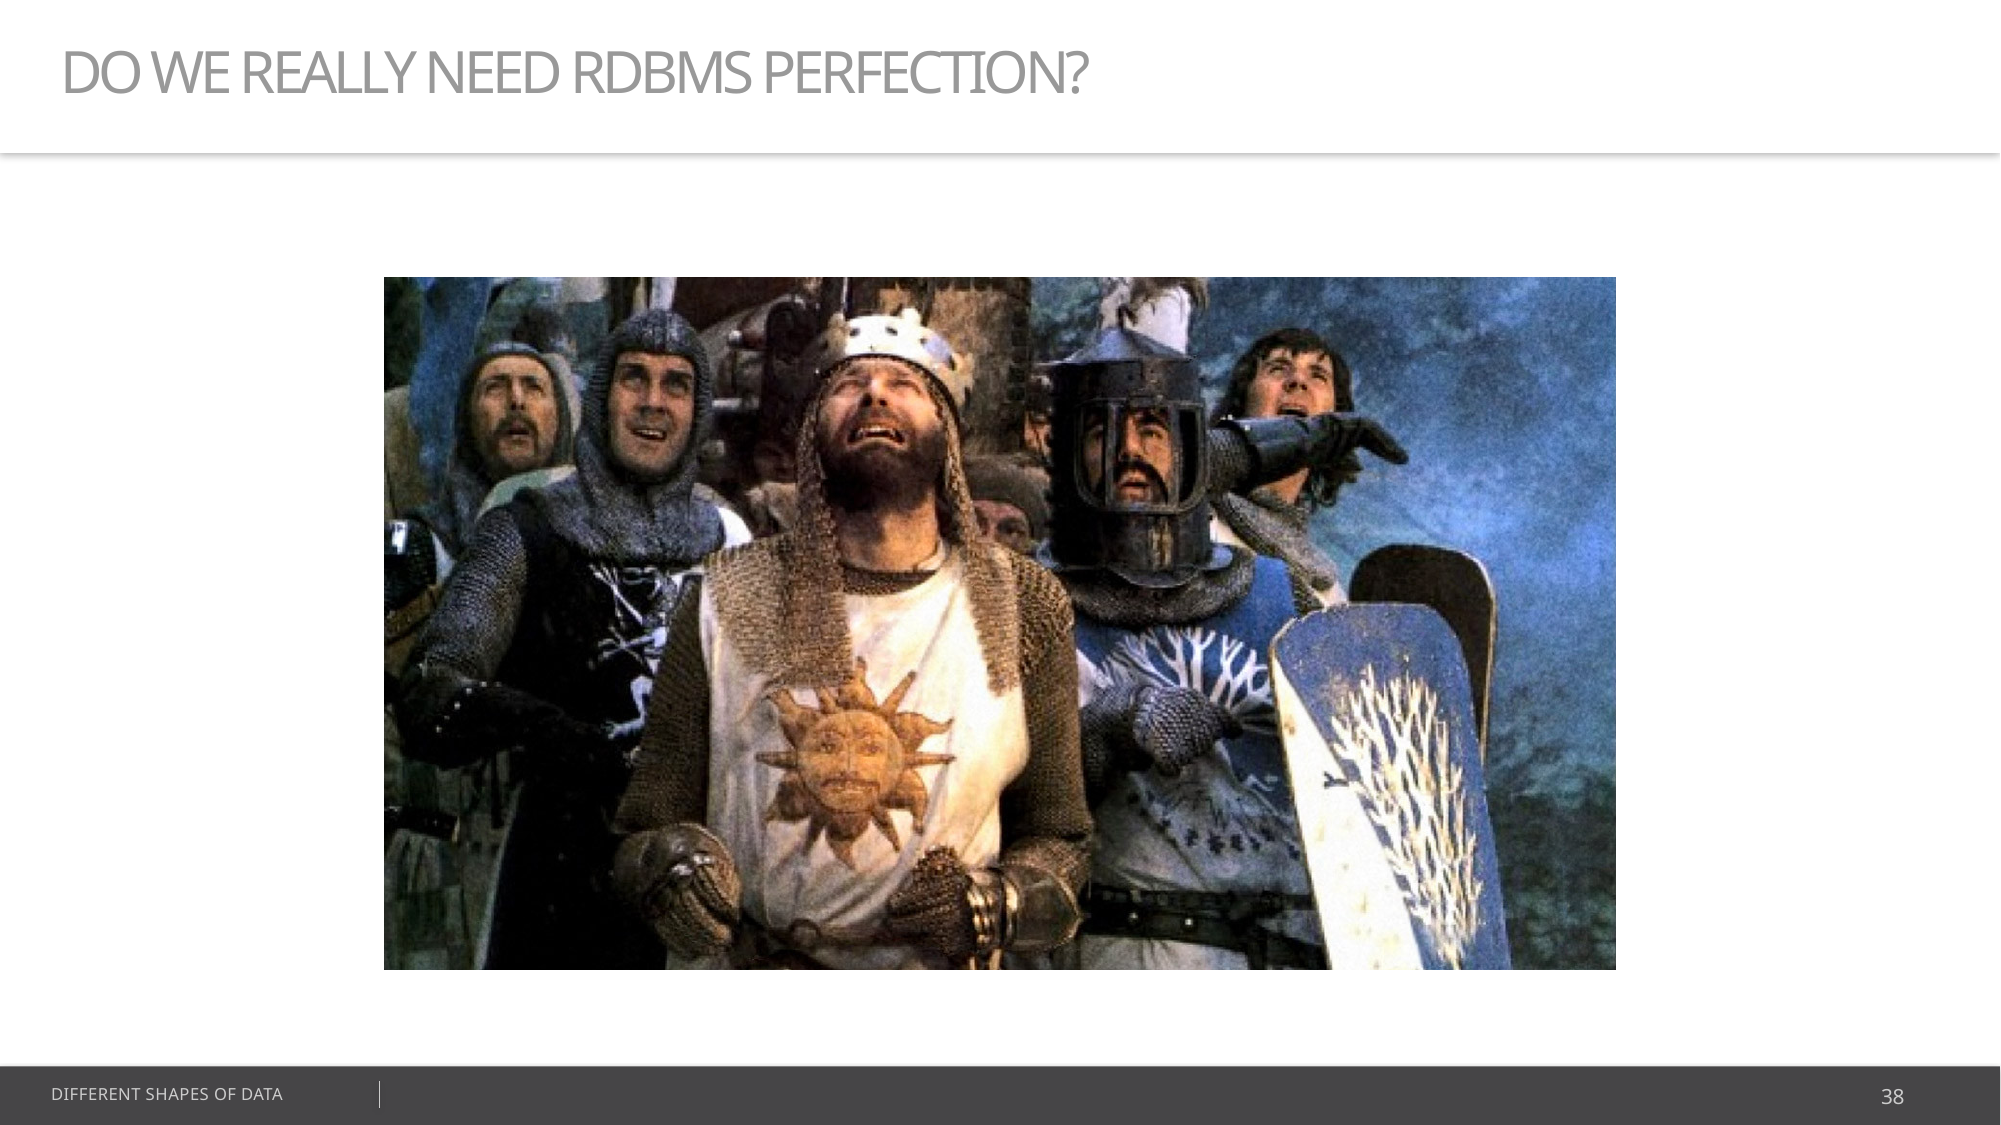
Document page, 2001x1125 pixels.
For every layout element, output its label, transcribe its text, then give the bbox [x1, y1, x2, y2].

list DO WE REALLY NEED RDBMS PERFECTION? [0, 0, 2000, 153]
picture [383, 276, 1617, 971]
